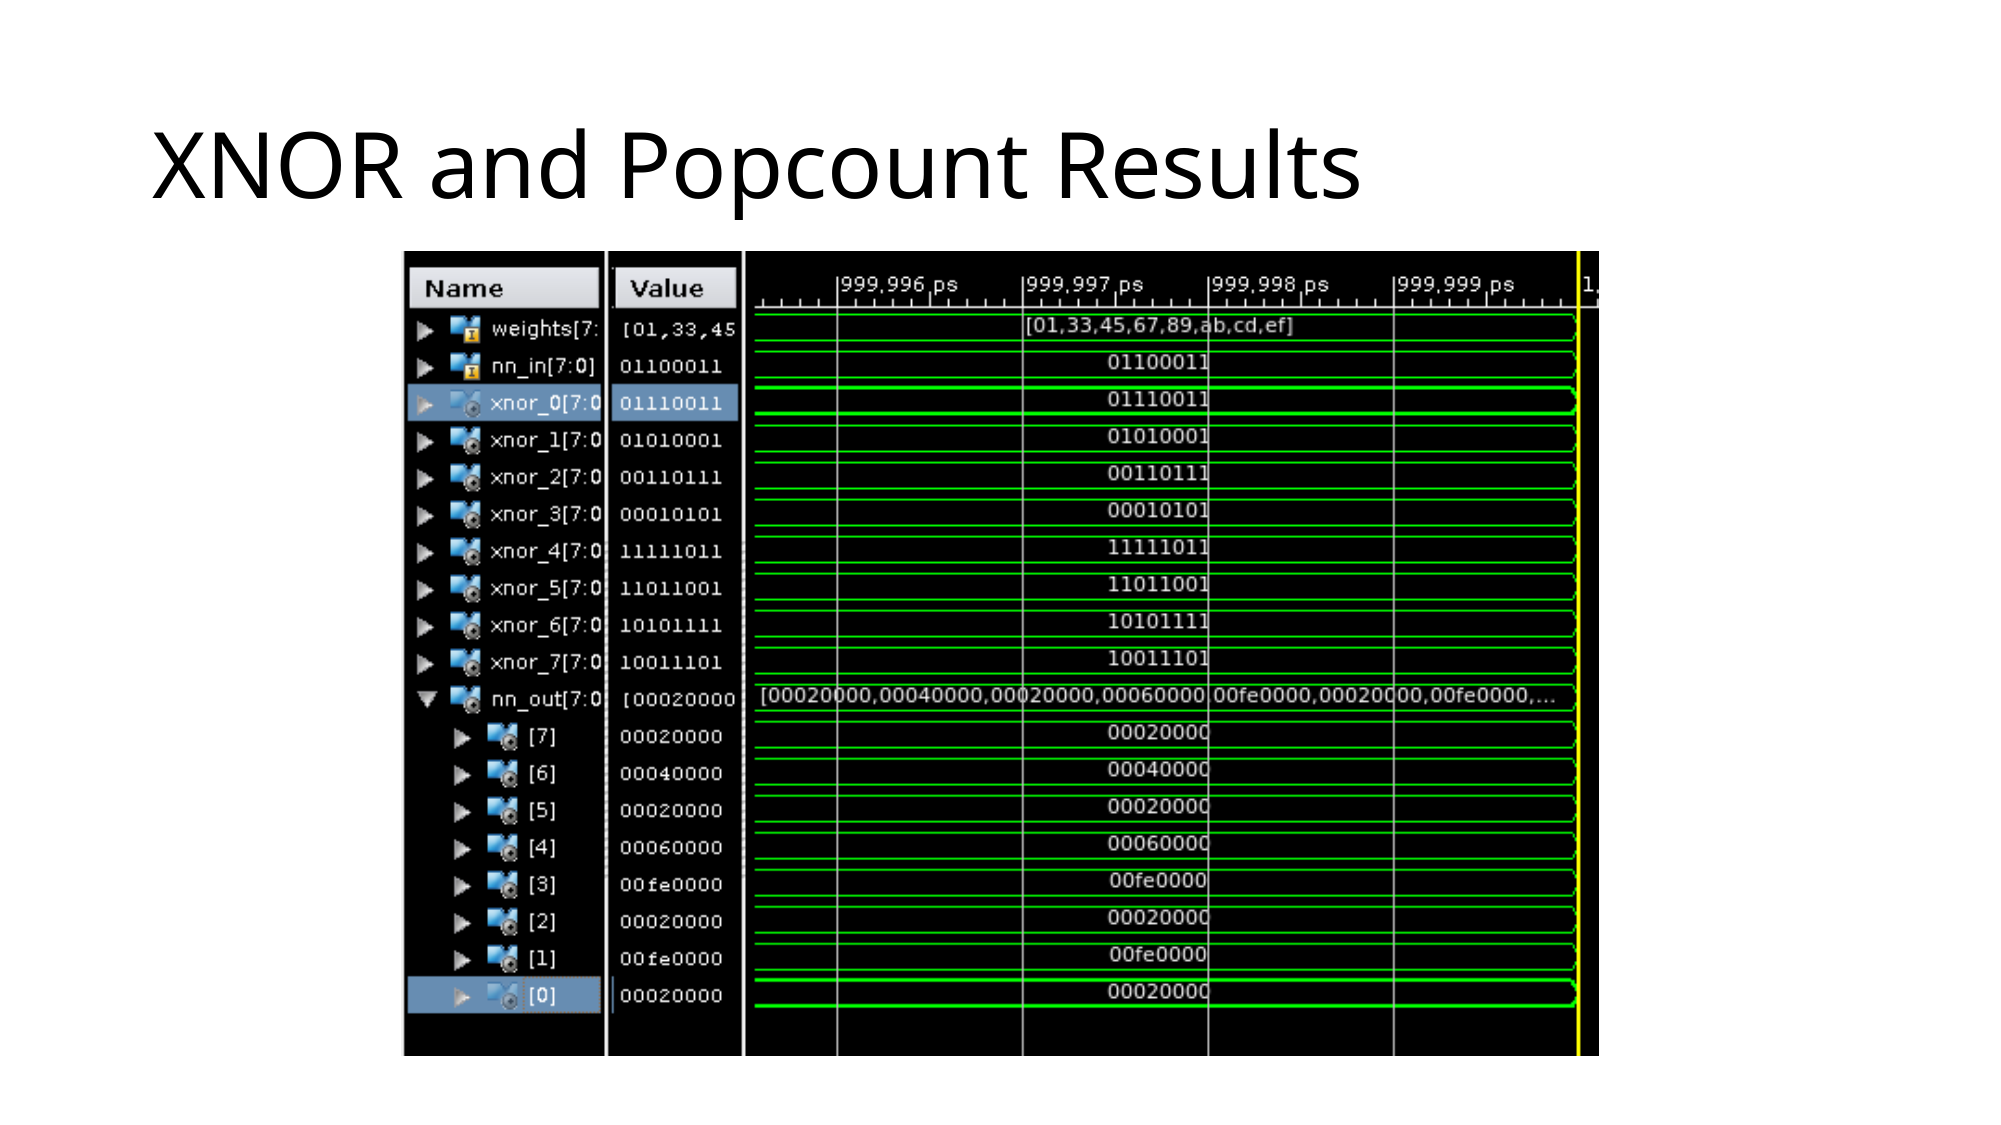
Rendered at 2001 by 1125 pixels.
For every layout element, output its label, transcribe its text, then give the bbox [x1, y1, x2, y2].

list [400, 251, 1599, 1056]
title XNOR and Popcount Results [137, 59, 1863, 278]
